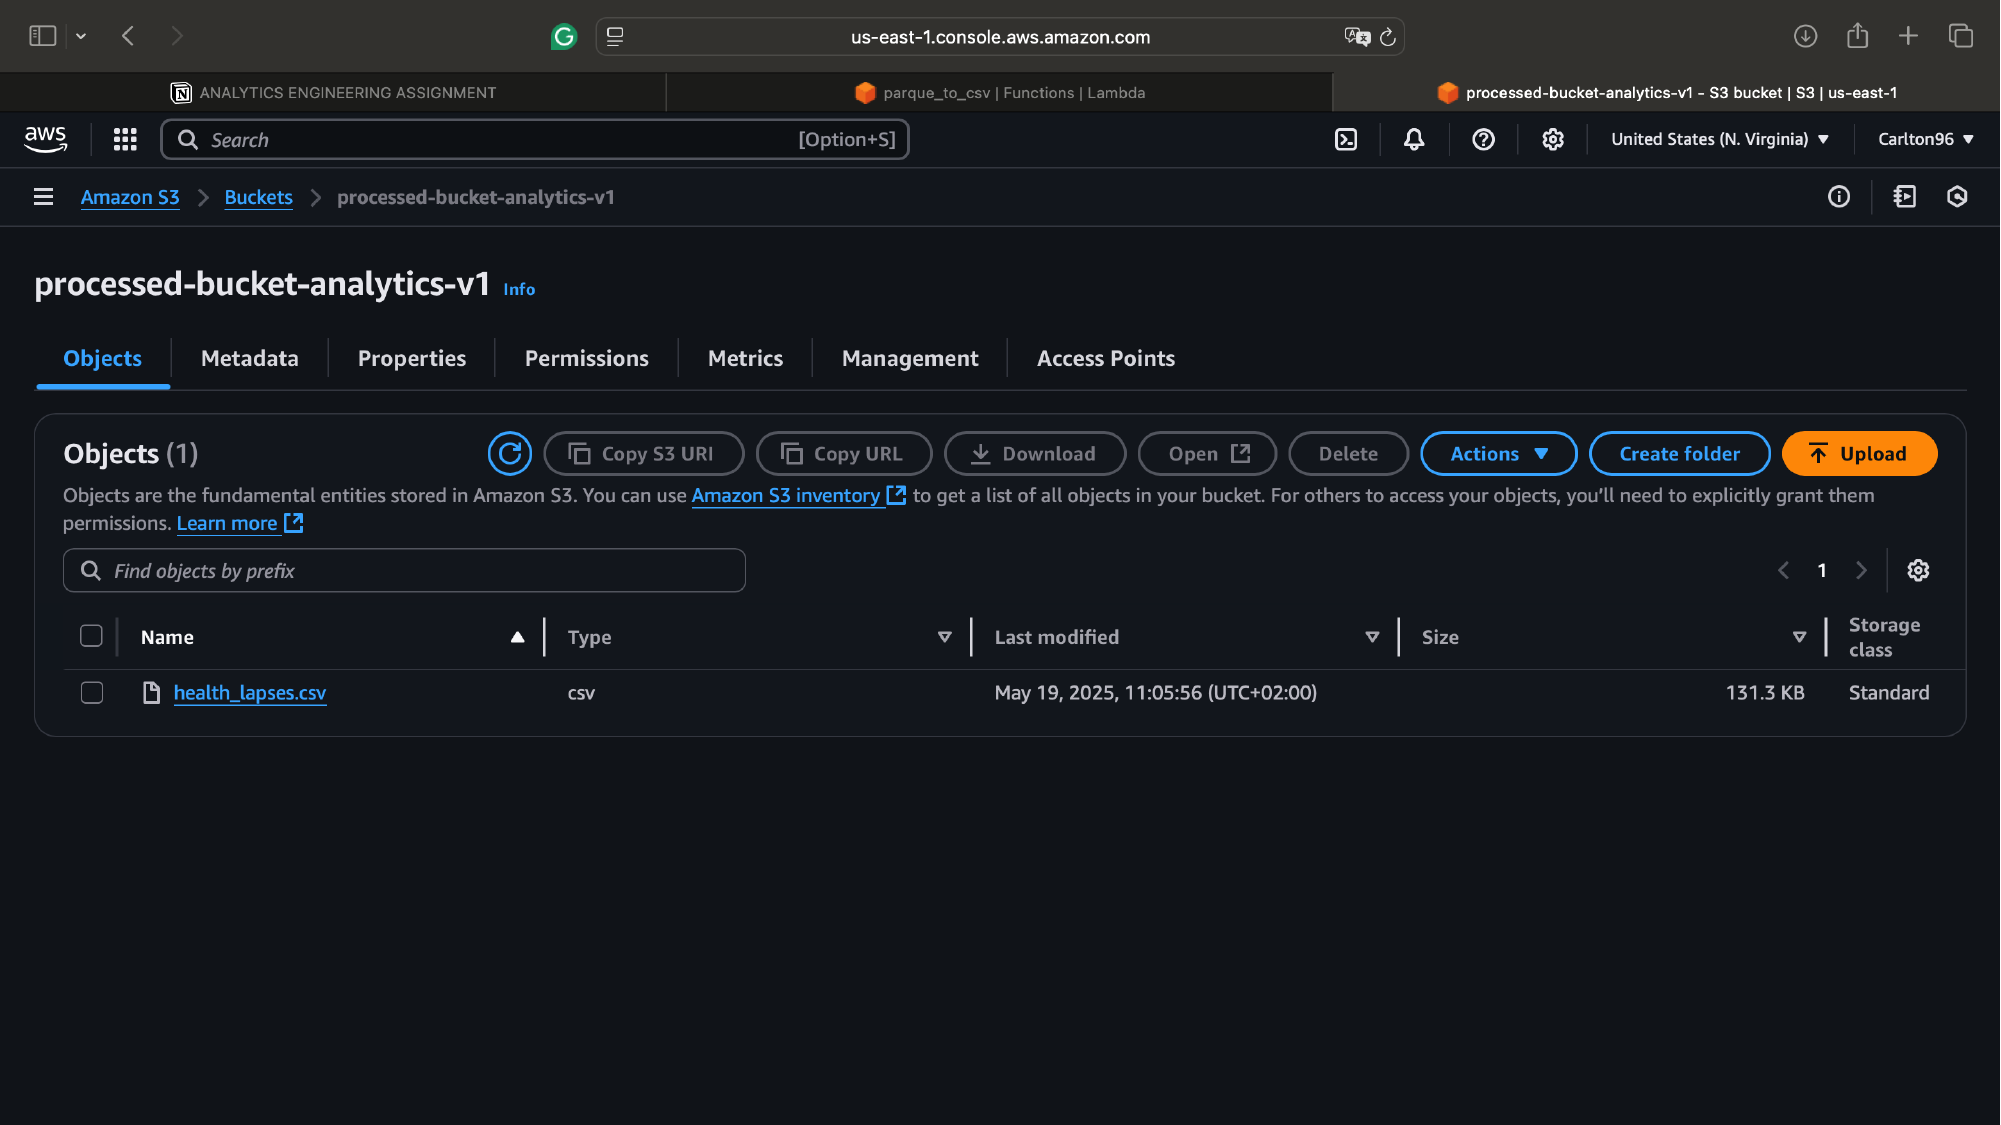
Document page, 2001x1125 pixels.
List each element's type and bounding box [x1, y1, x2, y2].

list [0, 0, 2000, 1125]
